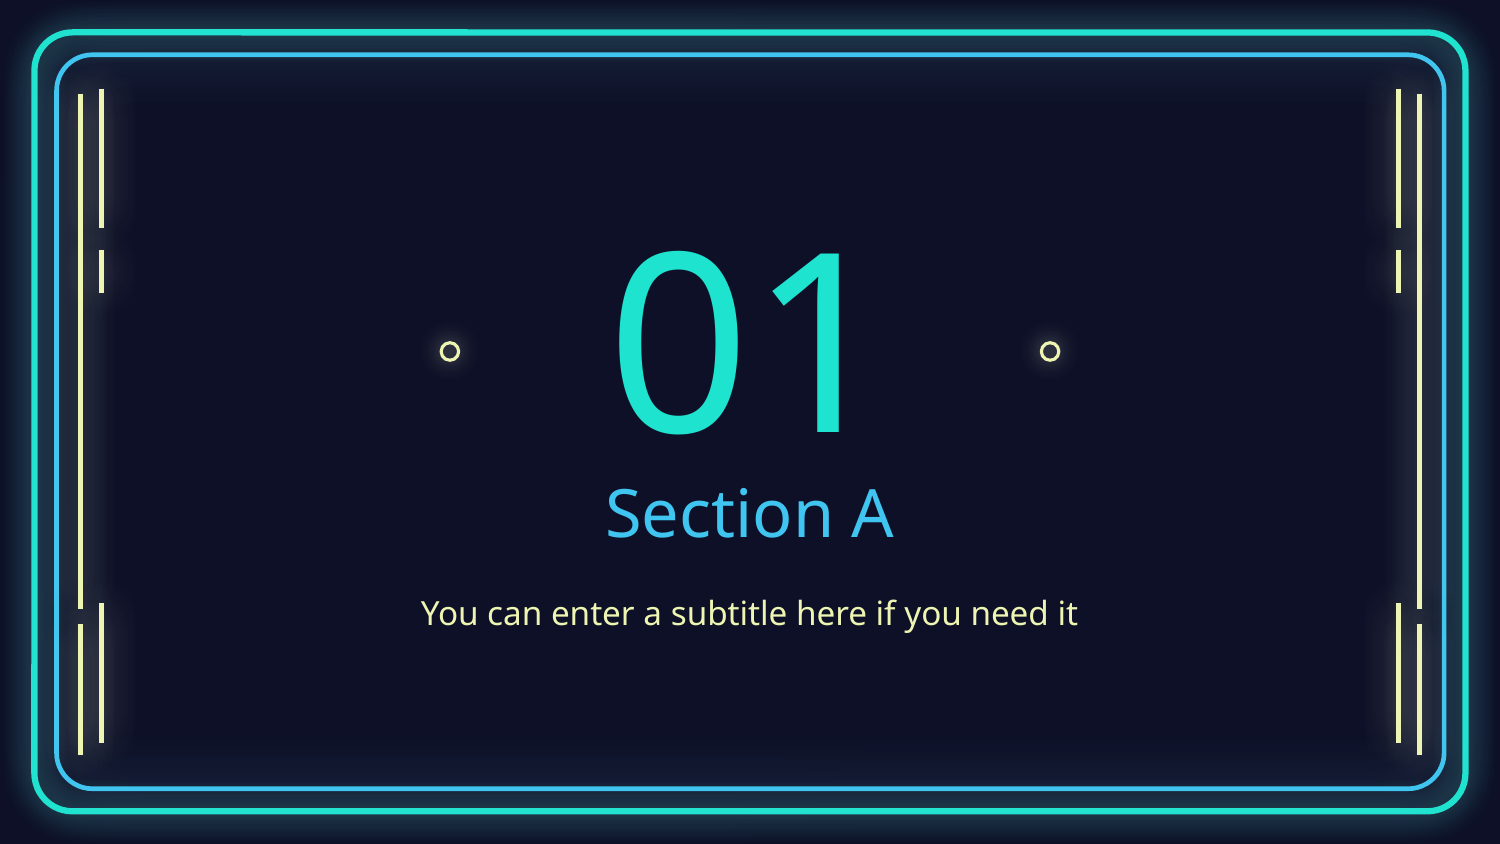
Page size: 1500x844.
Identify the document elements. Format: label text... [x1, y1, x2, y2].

subtitle You can enter a subtitle here if you need it [312, 577, 1188, 648]
subtitle Section A [399, 470, 1101, 552]
title 01 [483, 234, 1017, 430]
